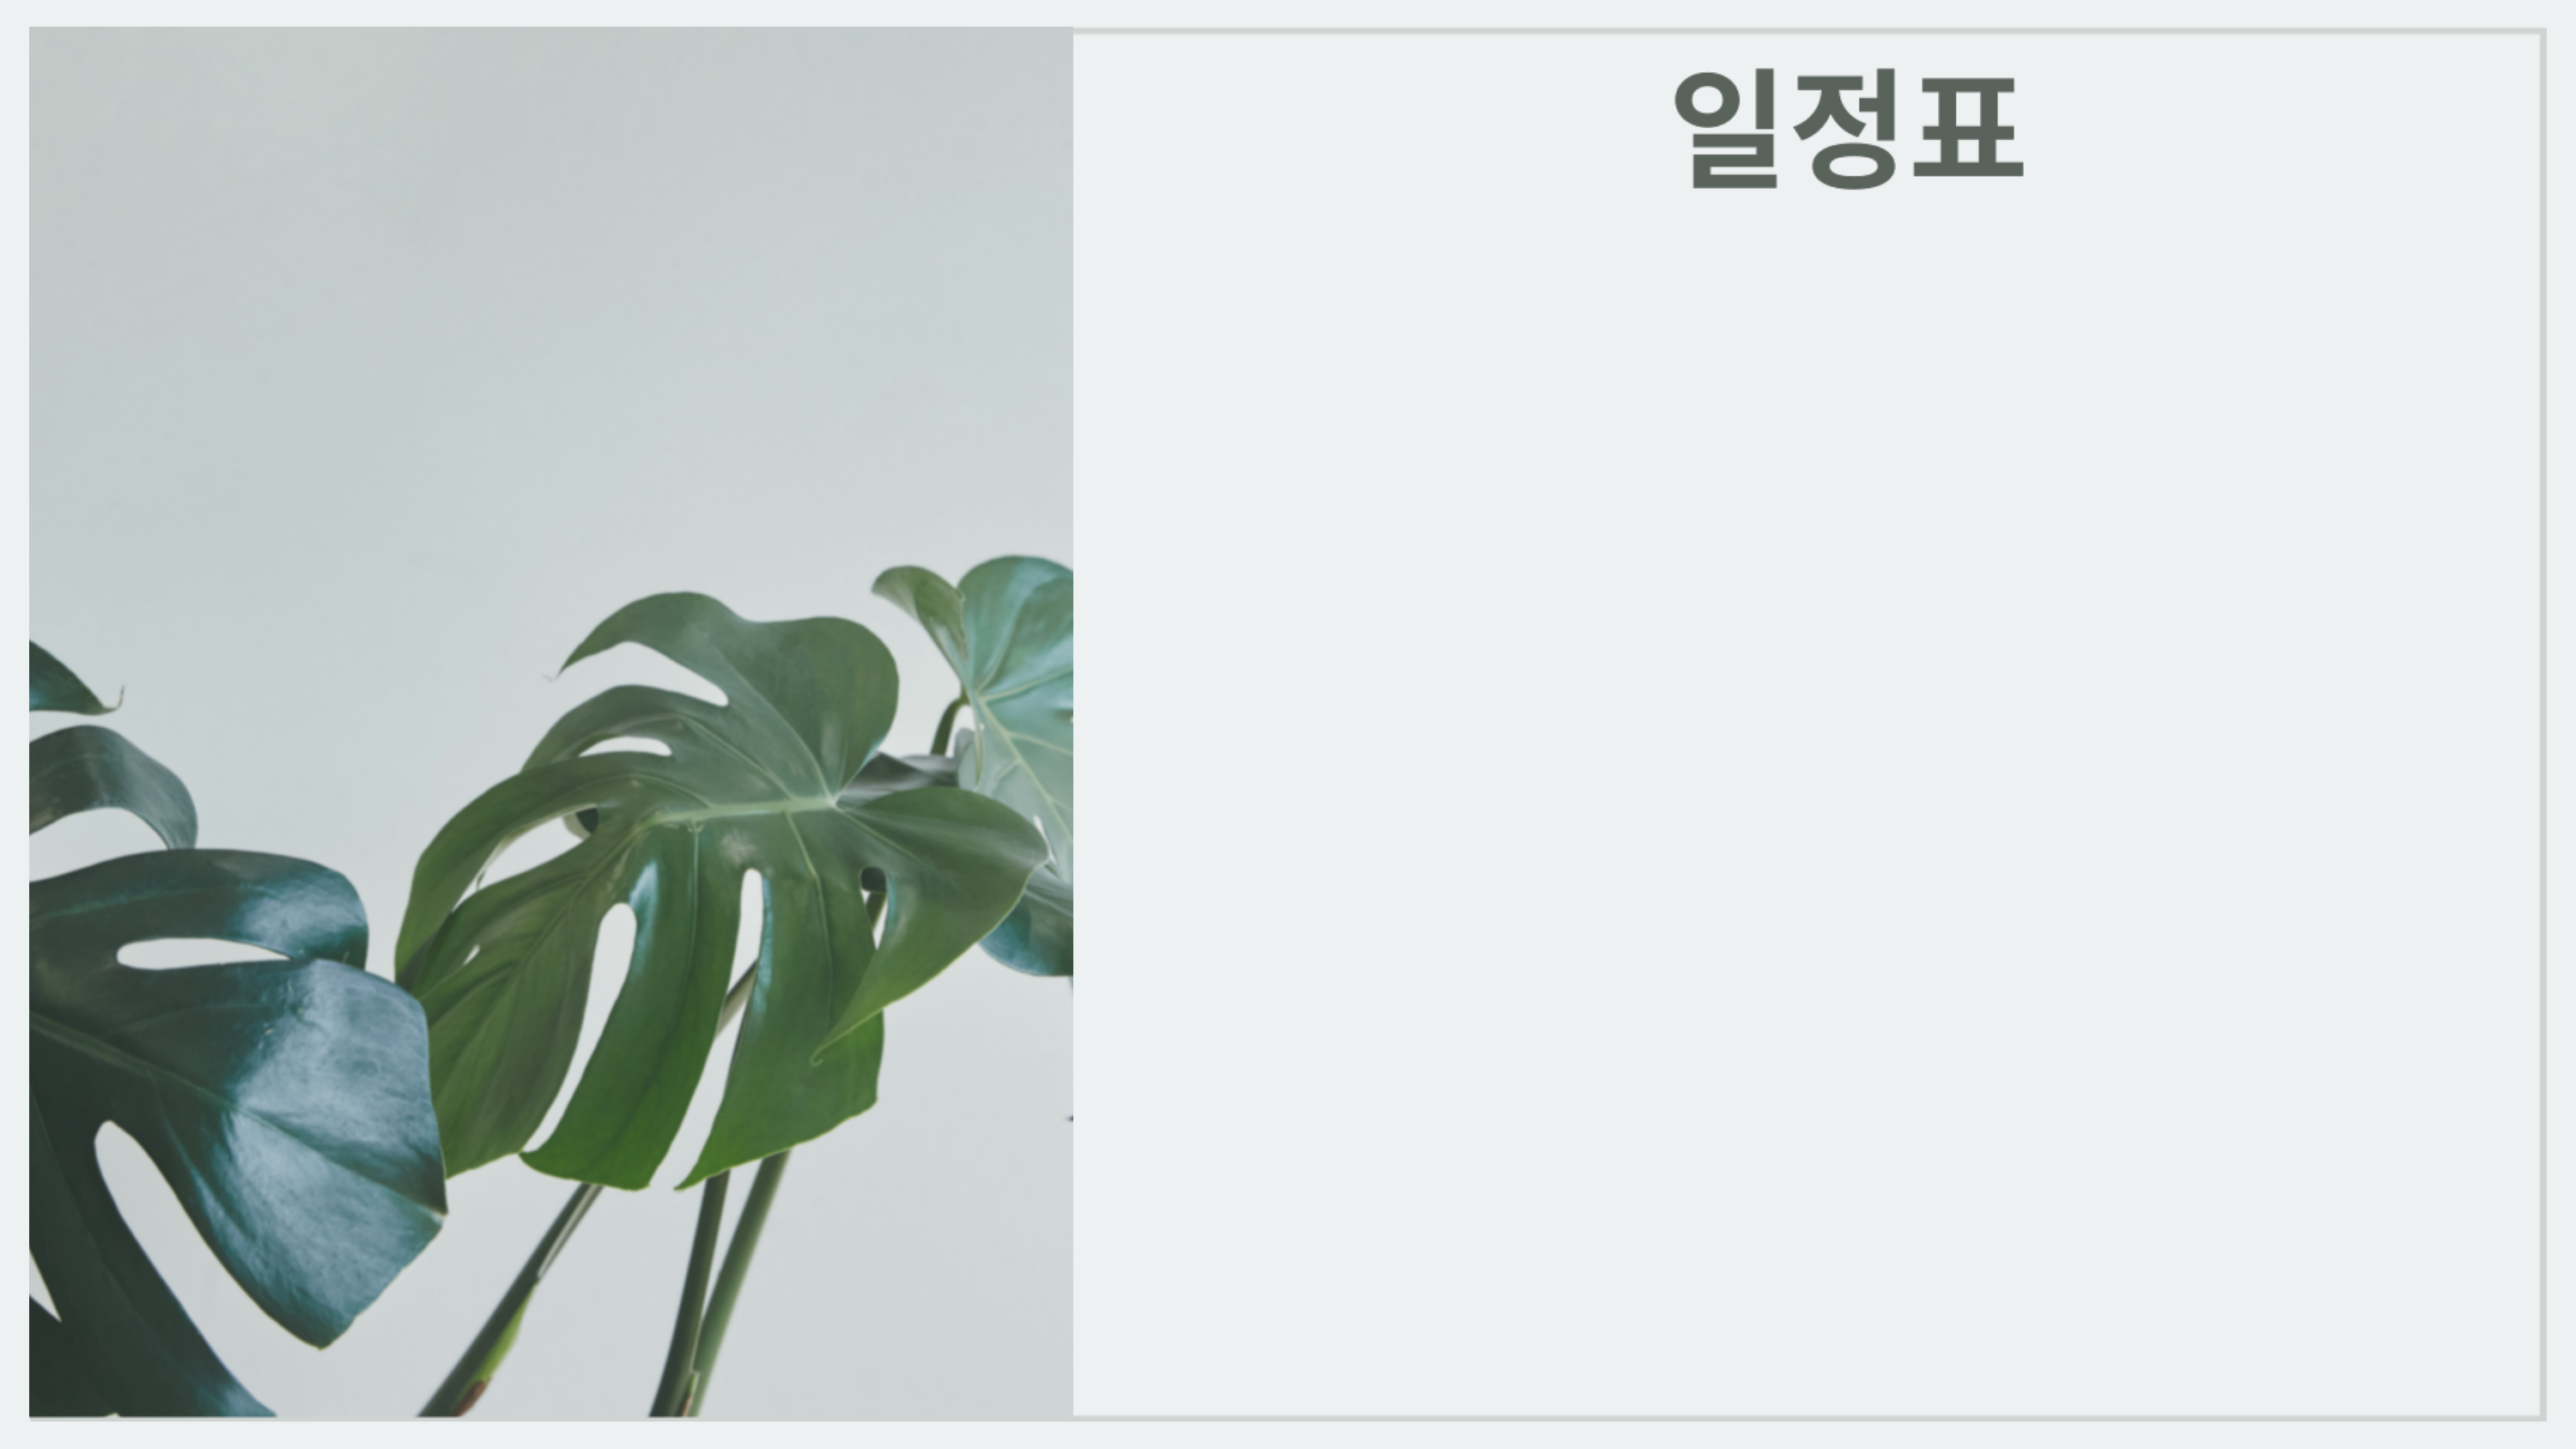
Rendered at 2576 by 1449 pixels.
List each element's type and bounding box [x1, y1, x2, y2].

picture [1644, 14, 2084, 249]
text_box [1073, 26, 2547, 1422]
text_box [29, 26, 1073, 1419]
